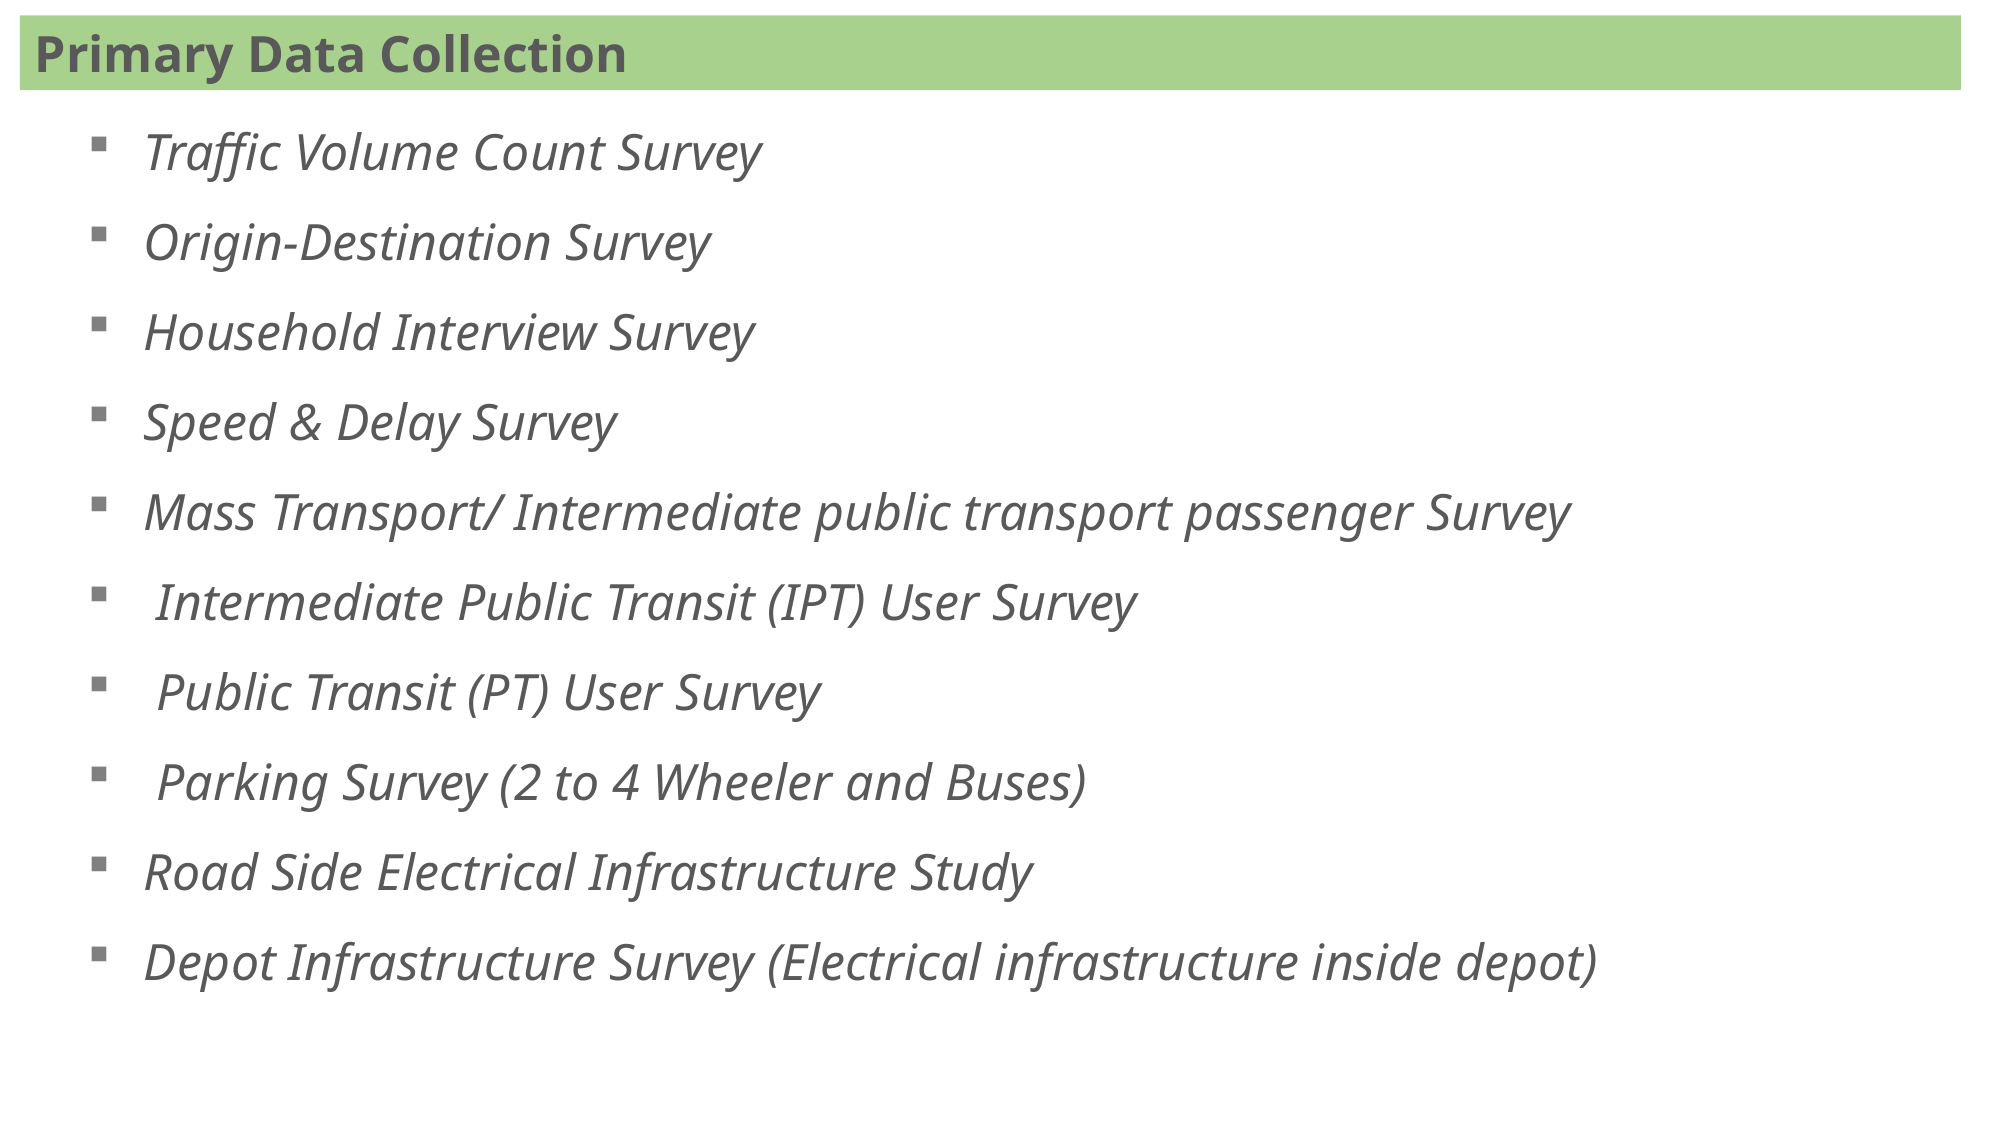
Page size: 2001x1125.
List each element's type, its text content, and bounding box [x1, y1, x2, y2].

text_box Traffic Volume Count Survey Origin-Destination Survey Household Interview Survey Speed & Delay Survey Mass Transport/ Intermediate public transport passenger Survey Intermediate Public Transit (IPT) User Survey Public Transit (PT) User Survey Parking Survey (2 to 4 Wheeler and Buses) Road Side Electrical Infrastructure Study Depot Infrastructure Survey (Electrical infrastructure inside depot) I [72, 82, 1853, 1125]
text_box Primary Data Collection [19, 15, 1961, 91]
